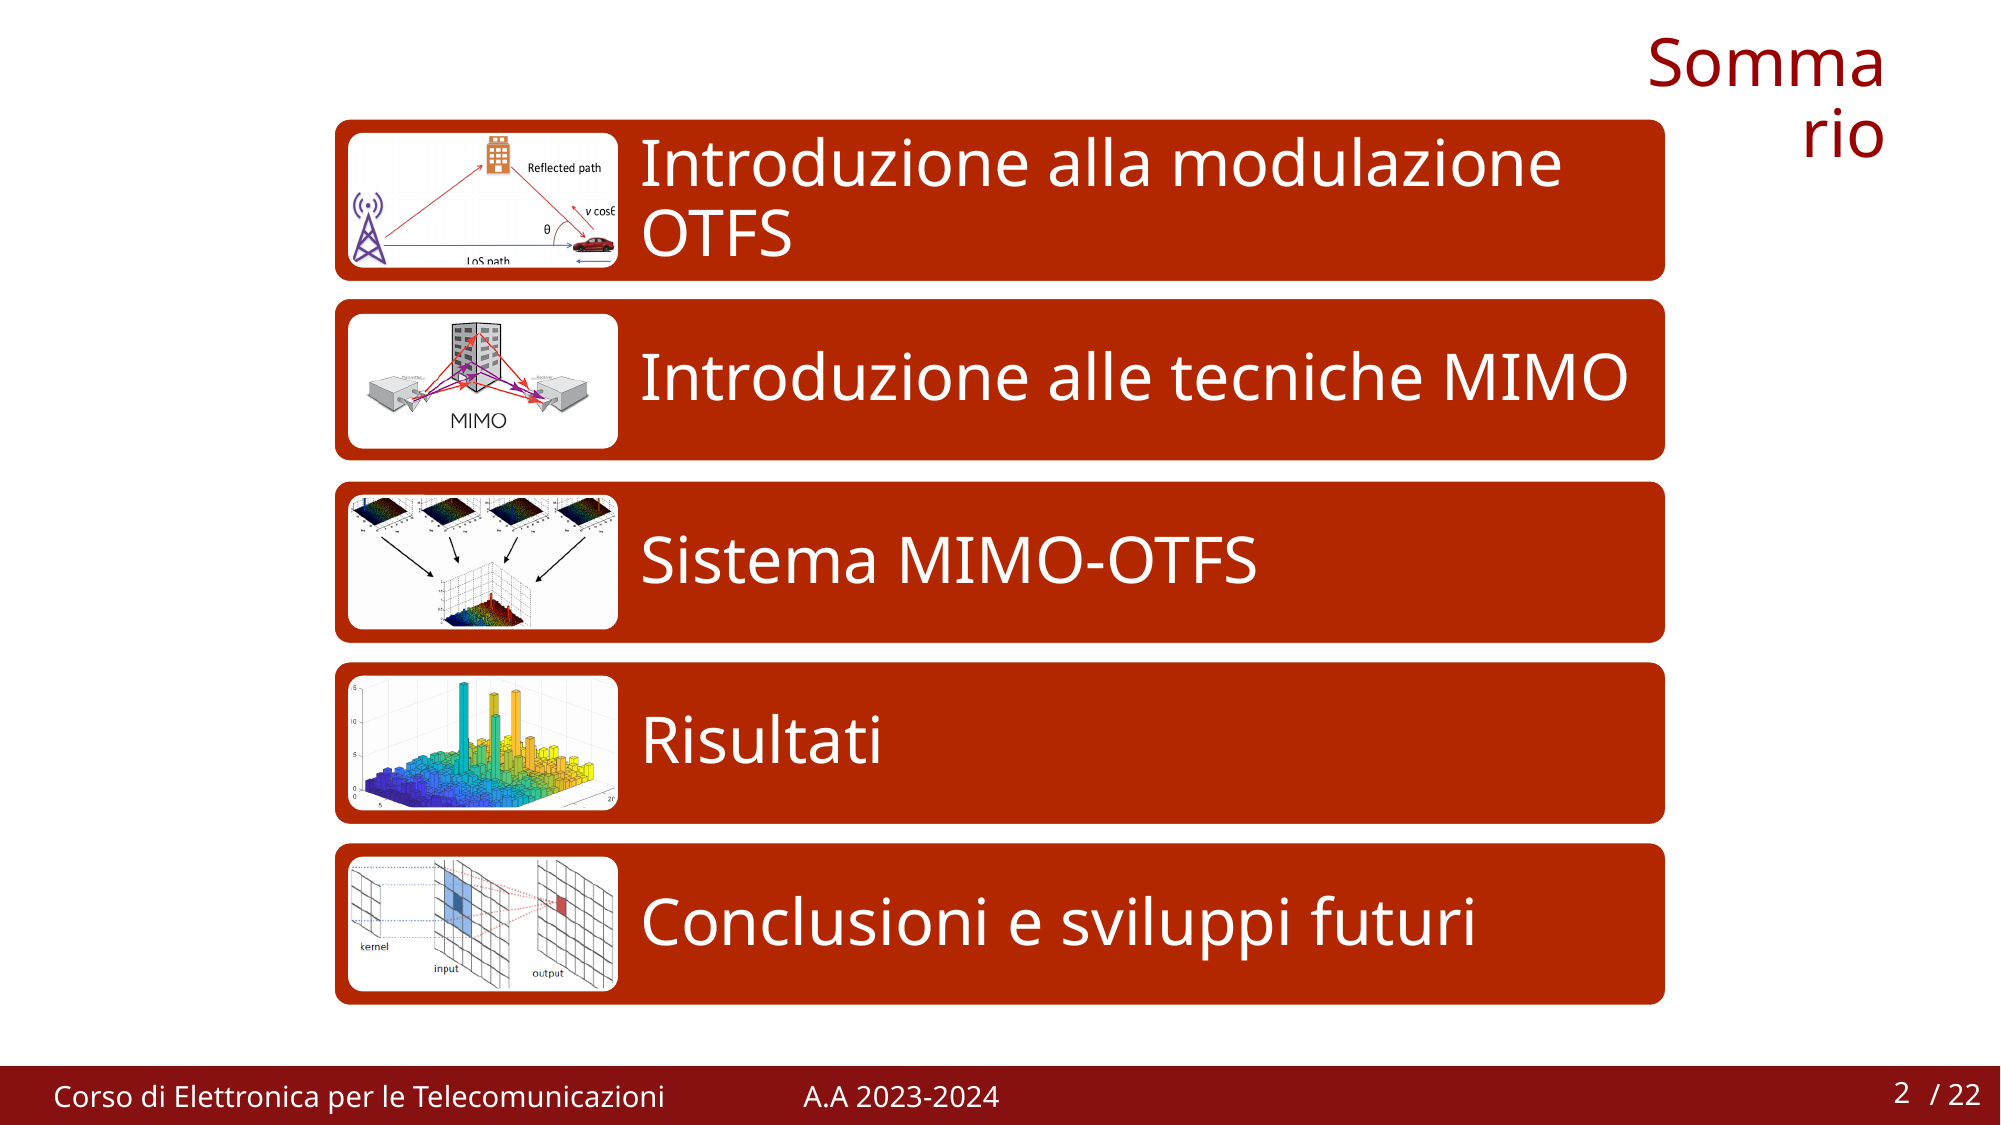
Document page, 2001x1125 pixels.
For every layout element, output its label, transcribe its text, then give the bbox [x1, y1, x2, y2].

slide_number 1 [1832, 1067, 1972, 1122]
list Sommario [1608, 21, 1902, 103]
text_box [332, 117, 1668, 1008]
